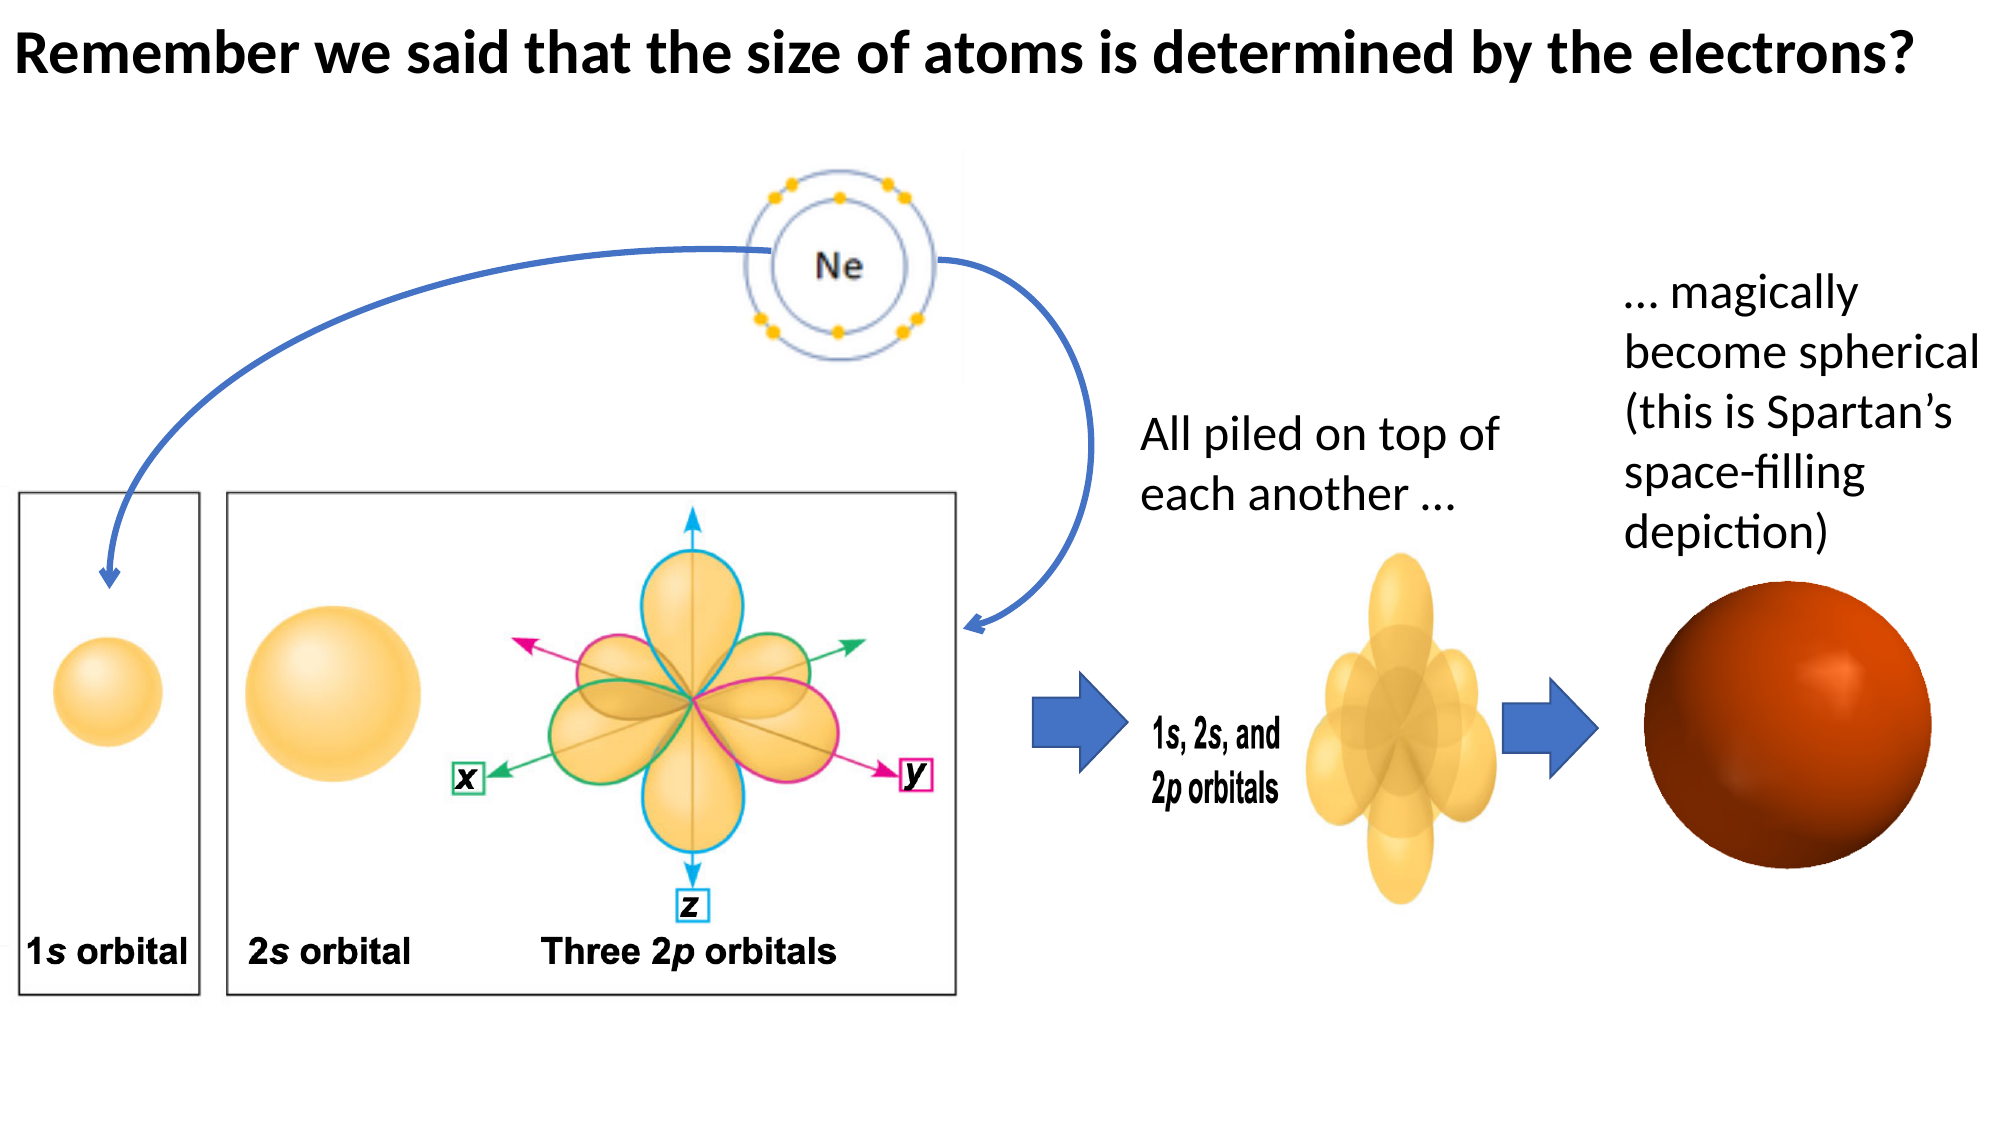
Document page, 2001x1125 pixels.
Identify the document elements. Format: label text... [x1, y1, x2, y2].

text_box [136, 248, 747, 480]
text_box [1576, 703, 1600, 753]
text_box [1031, 670, 1125, 775]
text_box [1125, 392, 1576, 928]
picture [720, 149, 965, 384]
text_box Remember we said that the size of atoms is determined by the electrons? [0, 3, 1966, 94]
picture [0, 480, 965, 1006]
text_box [1609, 251, 2000, 881]
text_box [937, 262, 1092, 633]
